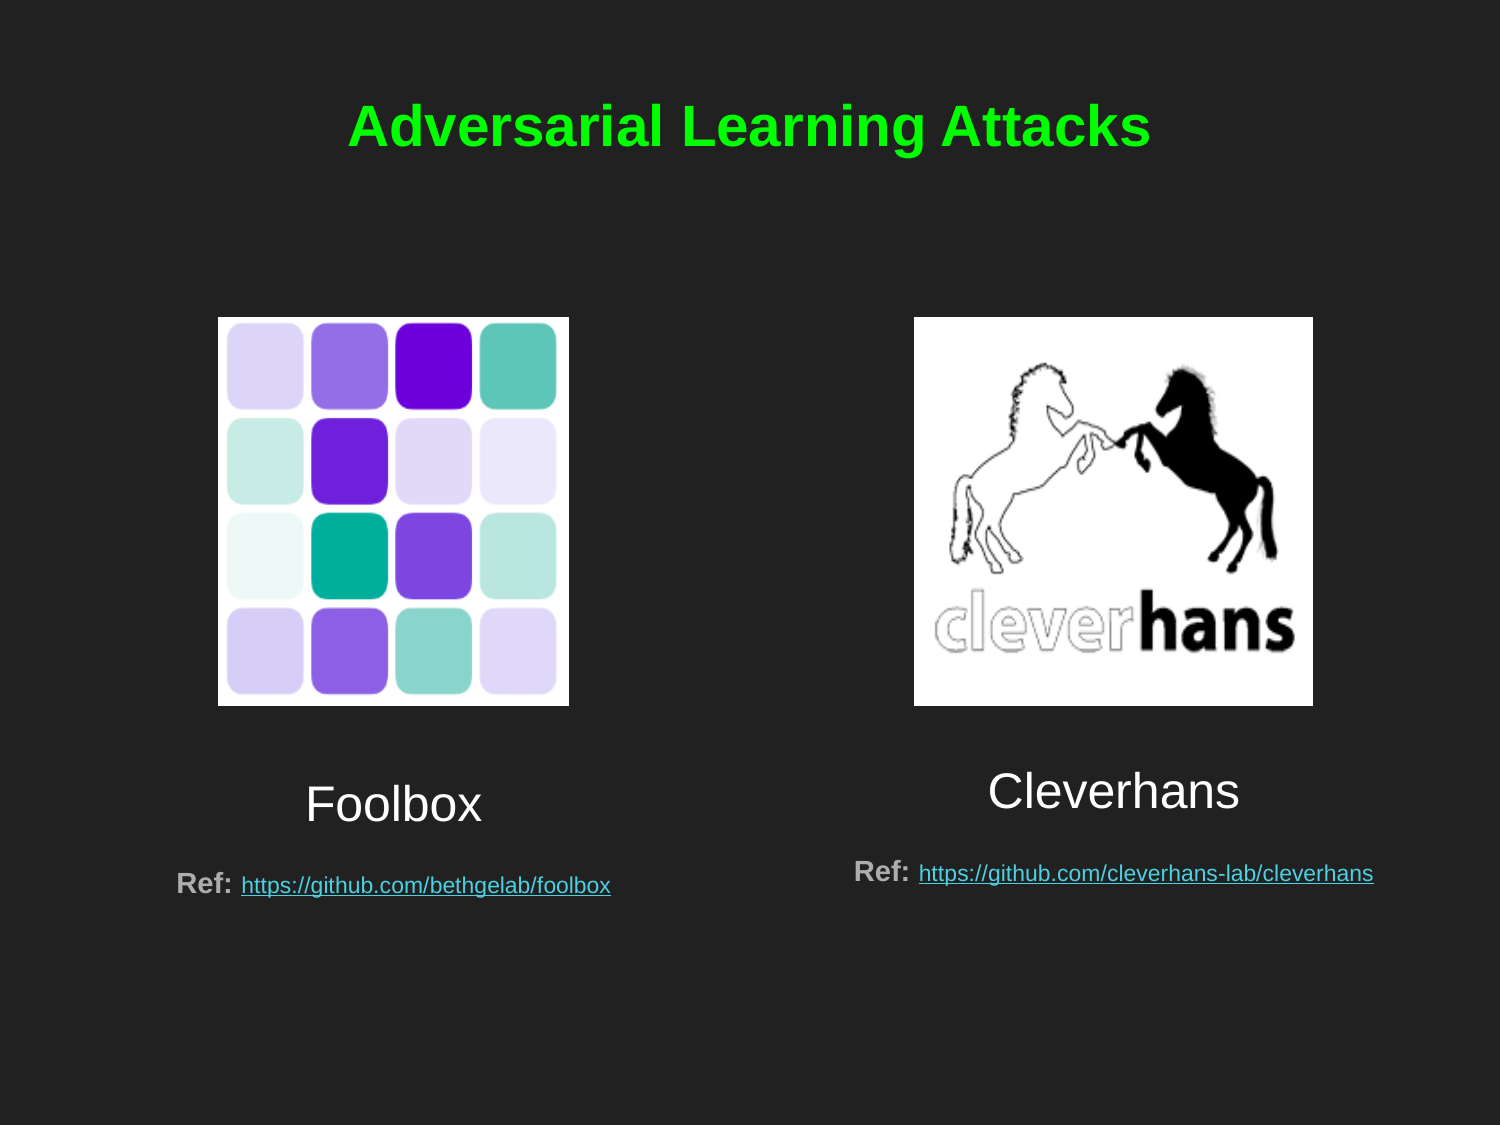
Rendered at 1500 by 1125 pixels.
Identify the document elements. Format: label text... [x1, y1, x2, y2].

title Adversarial Learning Attacks [51, 72, 1449, 167]
picture [914, 317, 1314, 706]
list Foolbox Ref: https://github.com/bethgelab/foolbox [110, 747, 678, 955]
list Cleverhans Ref: https://github.com/cleverhans-lab/cleverhans [791, 734, 1437, 943]
picture [218, 317, 570, 706]
